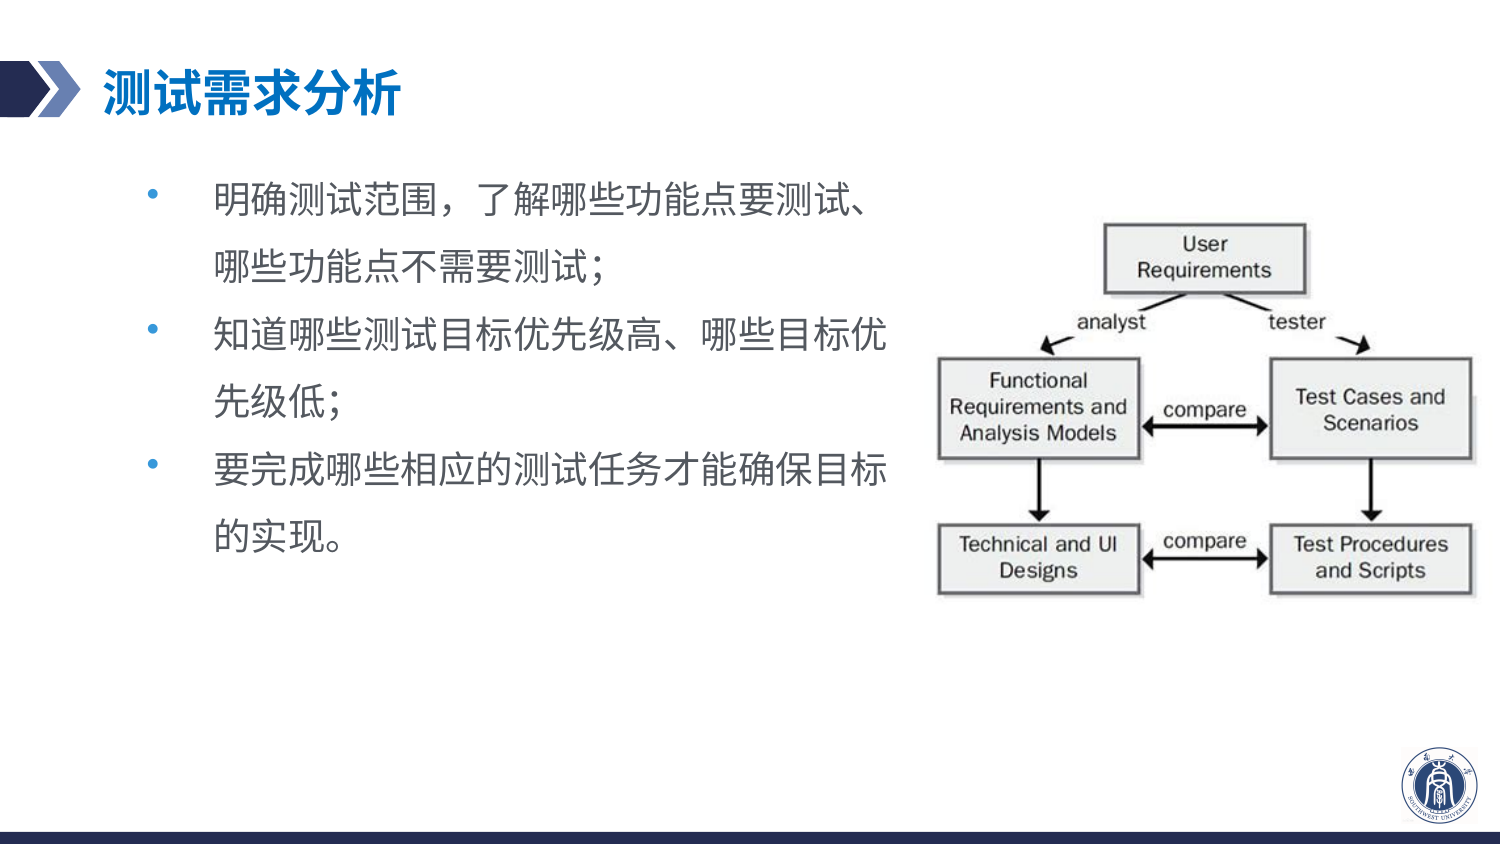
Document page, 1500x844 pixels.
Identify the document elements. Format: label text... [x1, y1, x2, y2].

picture [1401, 747, 1478, 824]
title 测试需求分析 [87, 51, 1426, 138]
text_box 明确测试范围，了解哪些功能点要测试、哪些功能点不需要测试； 知道哪些测试目标优先级高、哪些目标优先级低； 要完成哪些相应的测试任务才能确保目标的实现。 [138, 154, 923, 558]
picture [904, 195, 1500, 615]
